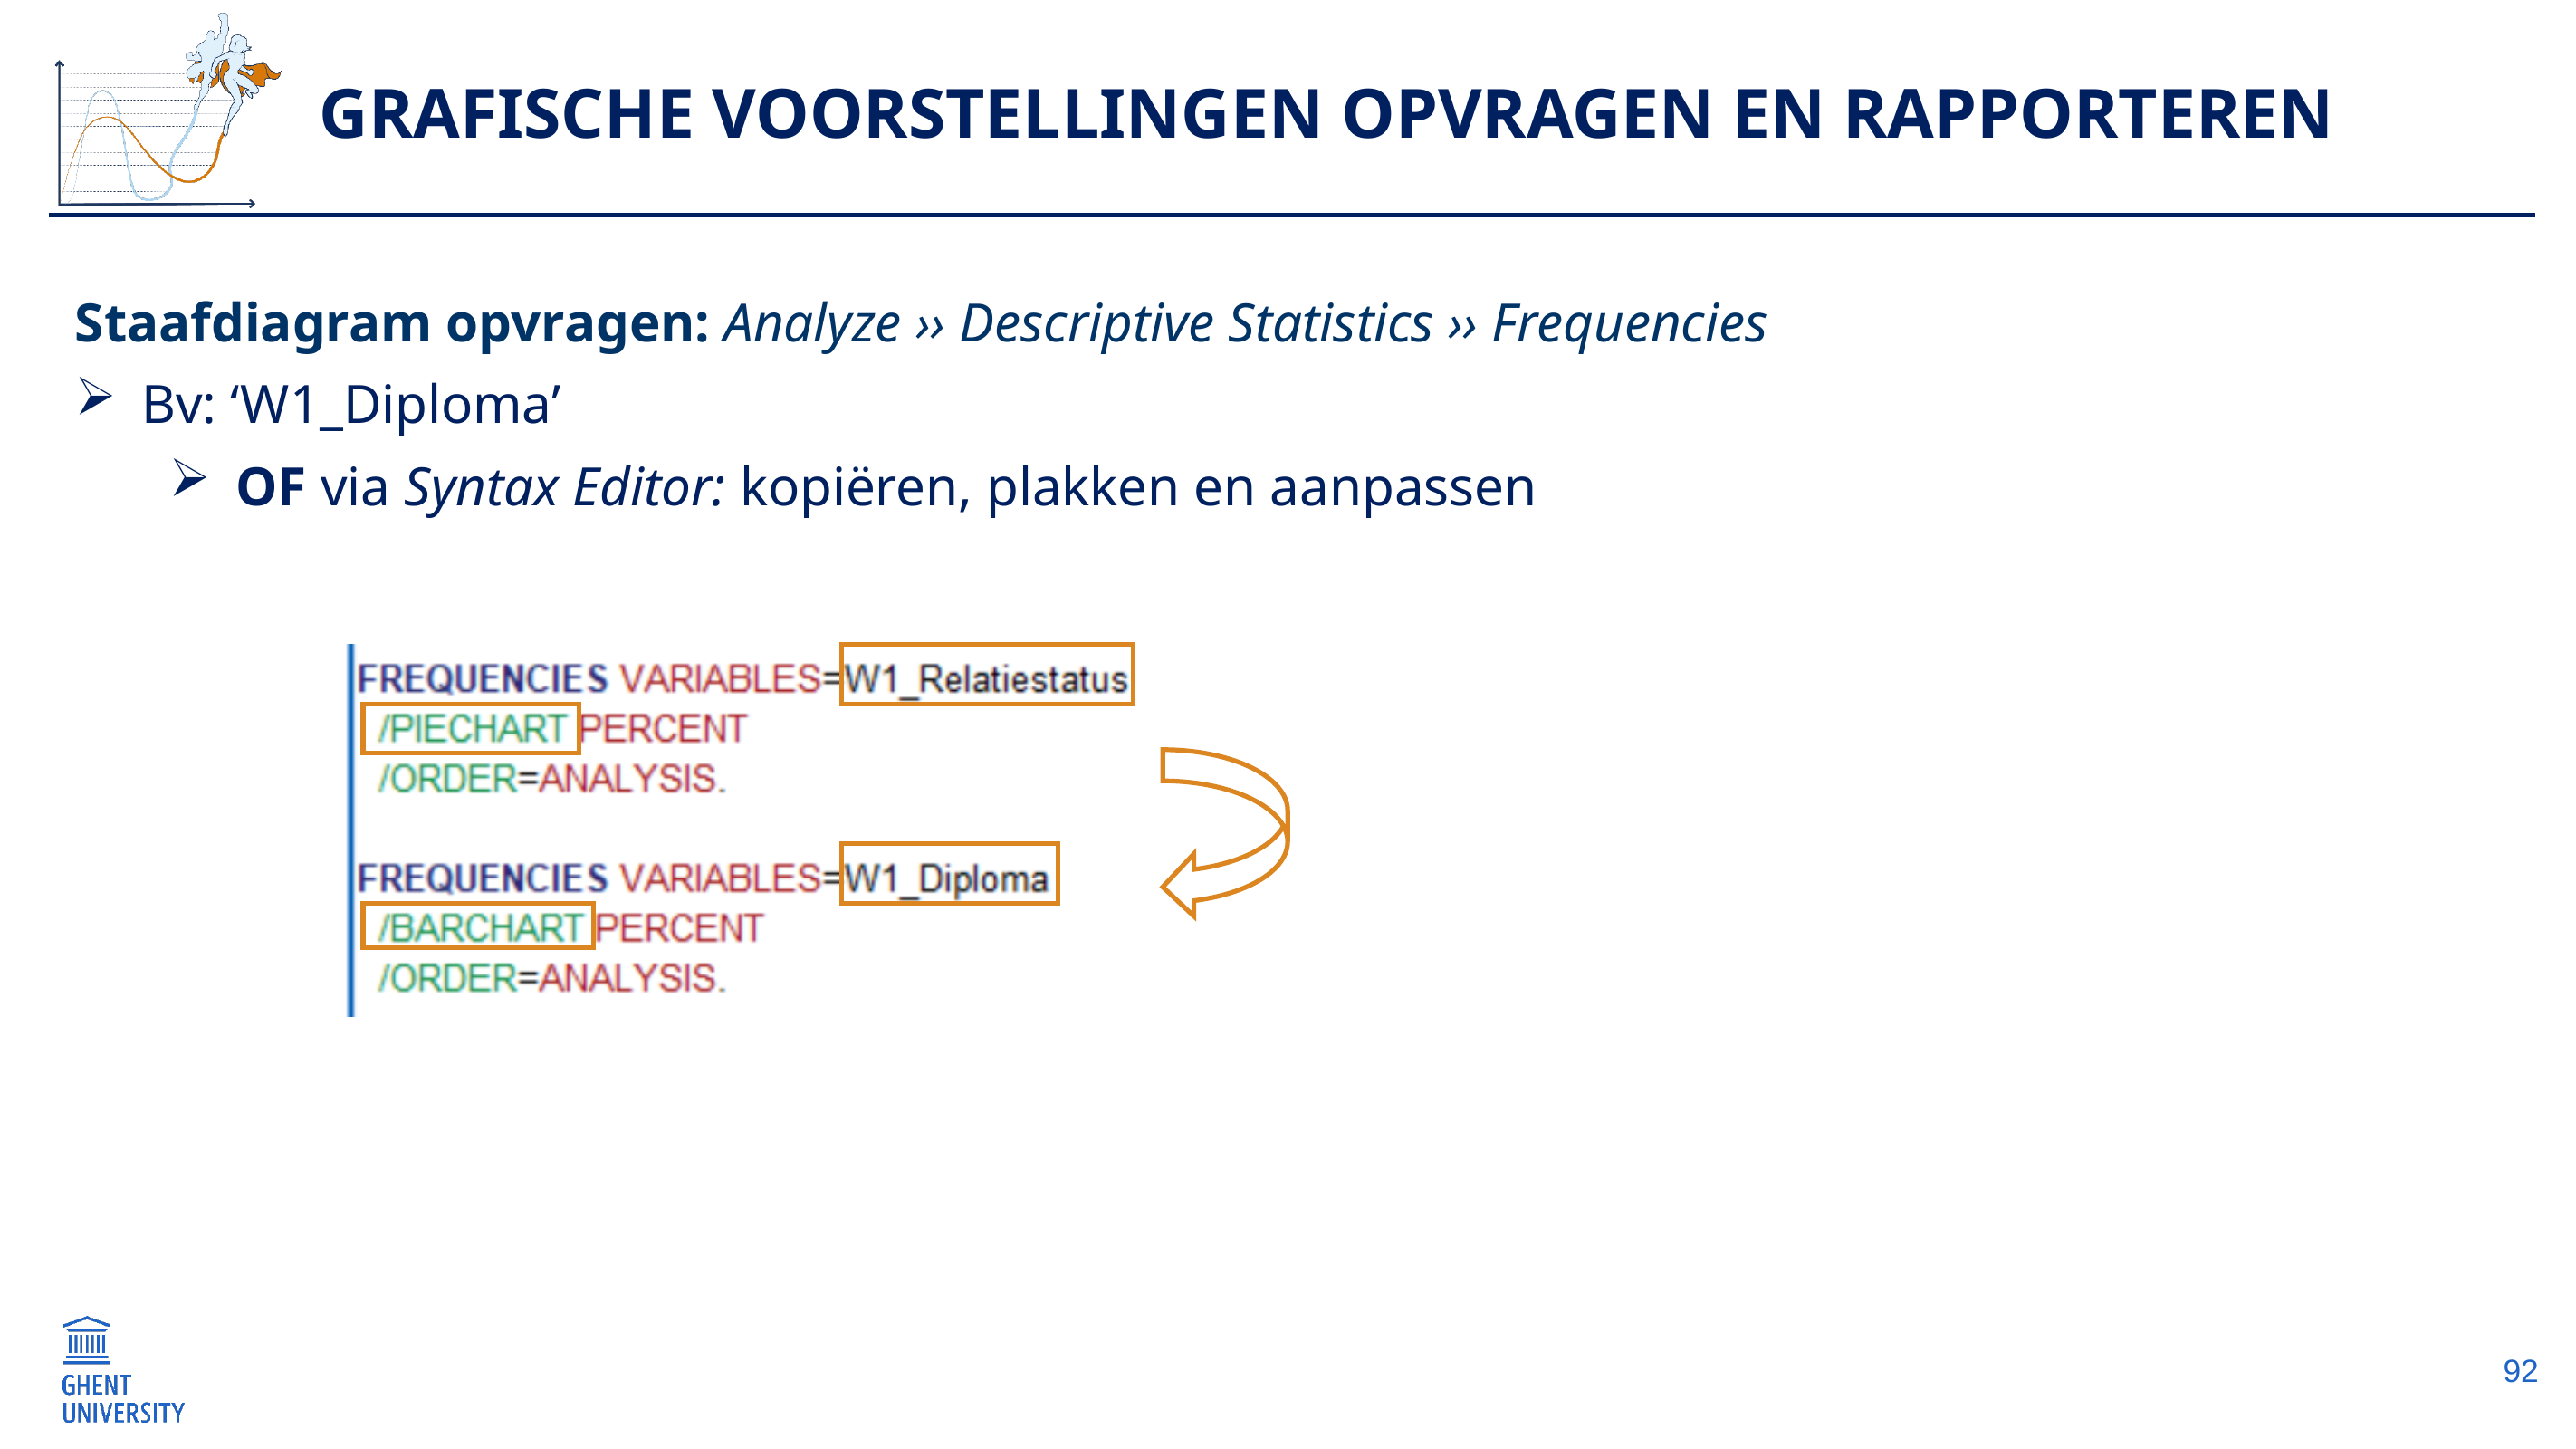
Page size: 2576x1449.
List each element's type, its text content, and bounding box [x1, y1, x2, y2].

picture [62, 1290, 411, 1449]
list Staafdiagram opvragen: Analyze ›› Descriptive Statistics ›› Frequencies Bv: ‘W1_Diploma’ OF via Syntax Editor: kopiëren, plakken en aanpassen [48, 269, 2553, 1290]
picture [346, 644, 1781, 1018]
title Grafische voorstellingen opvragen en rapporteren [305, 18, 2527, 159]
picture [5, 0, 306, 318]
slide_number 92 [2415, 1330, 2553, 1408]
